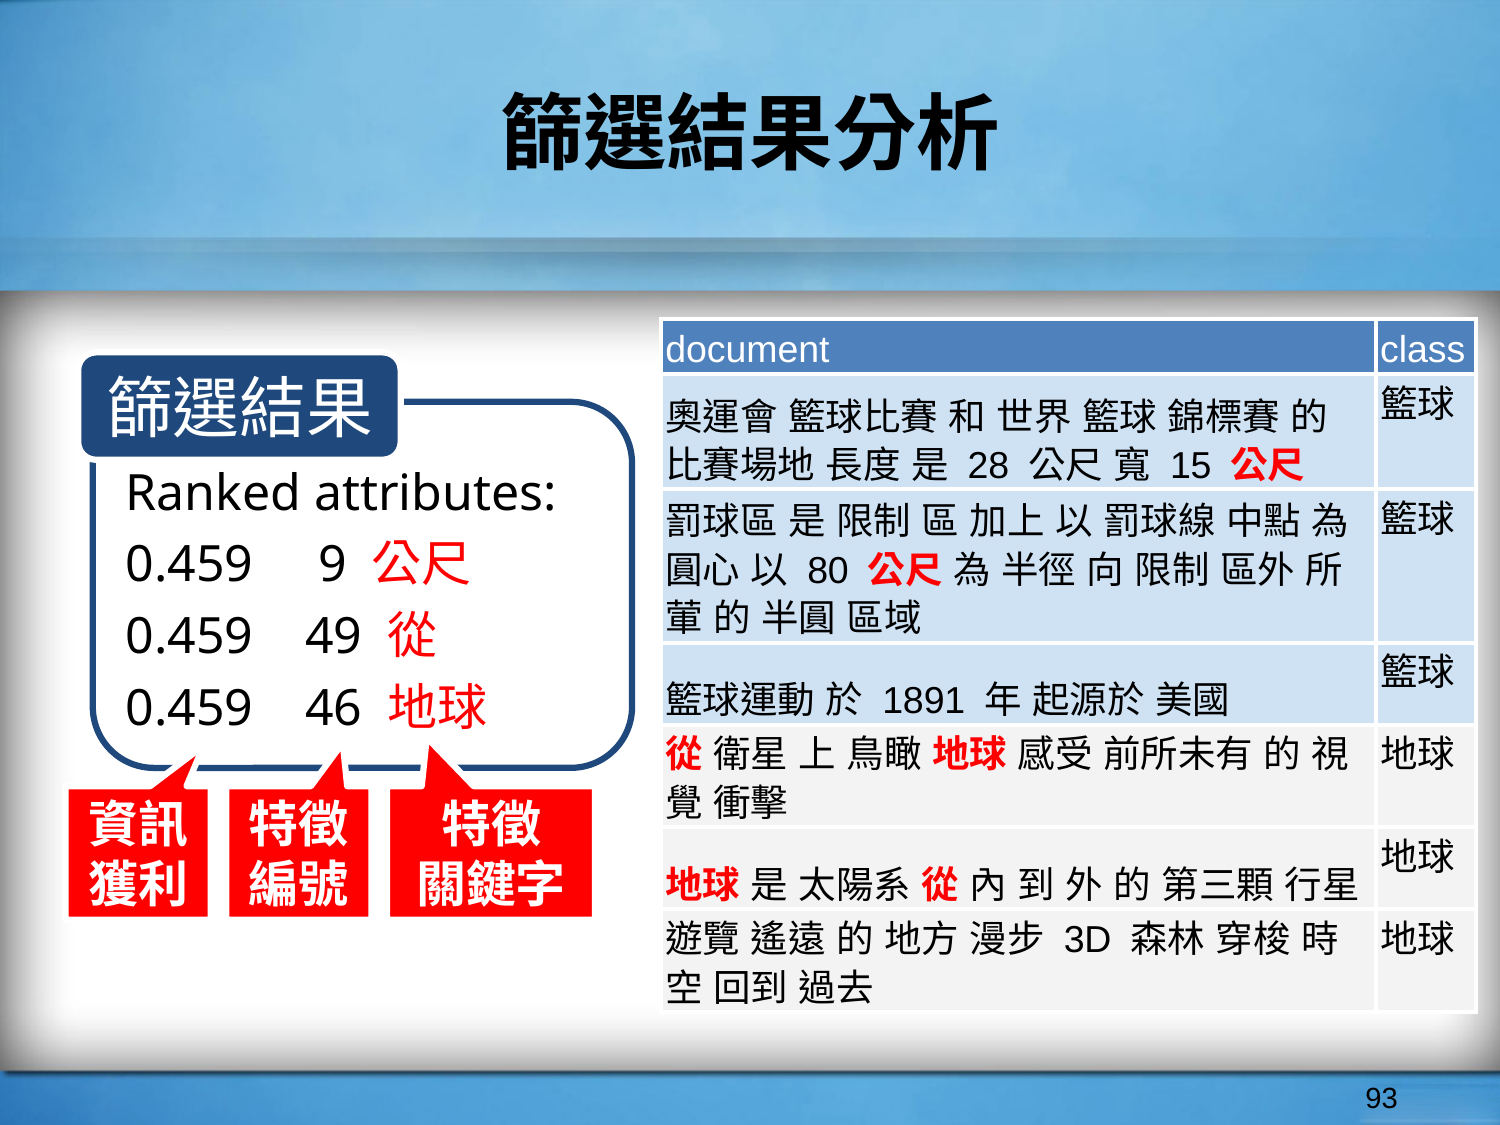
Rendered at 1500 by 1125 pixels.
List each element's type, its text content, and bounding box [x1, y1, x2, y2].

table_cell 奧運會 籃球比賽 和 世界 籃球 錦標賽 的 比賽場地 長度 是 28 公尺 寬 15 公尺 [663, 376, 1374, 487]
table_cell 地球 [1378, 911, 1474, 1010]
text_box 篩選結果 [78, 352, 401, 460]
text_box 特徵 關鍵字 [387, 737, 596, 920]
slide_number ‹#› [1350, 1074, 1488, 1118]
table_header class [1378, 321, 1474, 372]
text_box 特徵 編號 [226, 742, 372, 920]
table_cell 地球 [1378, 727, 1474, 825]
table_cell 籃球 [1378, 376, 1474, 487]
table_cell 籃球 [1378, 645, 1474, 723]
table_cell 罰球區 是 限制 區 加上 以 罰球線 中點 為 圓心 以 80 公尺 為 半徑 向 限制 區外 所 葷 的 半圓 區域 [663, 491, 1374, 641]
table_cell 地球 [1378, 829, 1474, 907]
title 篩選結果分析 [78, 27, 1422, 232]
table_cell 籃球運動 於 1891 年 起源於 美國 [663, 645, 1374, 723]
text_box 資訊獲利 [65, 745, 211, 920]
table_cell 遊覽 遙遠 的 地方 漫步 3D 森林 穿梭 時空 回到 過去 [663, 911, 1374, 1010]
picture [0, 0, 1500, 1125]
table_header document [663, 321, 1374, 372]
table_cell 地球 是 太陽系 從 內 到 外 的 第三顆 行星 [663, 829, 1374, 907]
table_cell 籃球 [1378, 491, 1474, 641]
text_box Ranked attributes: 0.459 9 公尺 0.459 49 從 0.459 46 地球 [92, 401, 633, 768]
table_cell 從 衛星 上 鳥瞰 地球 感受 前所未有 的 視覺 衝擊 [663, 727, 1374, 825]
